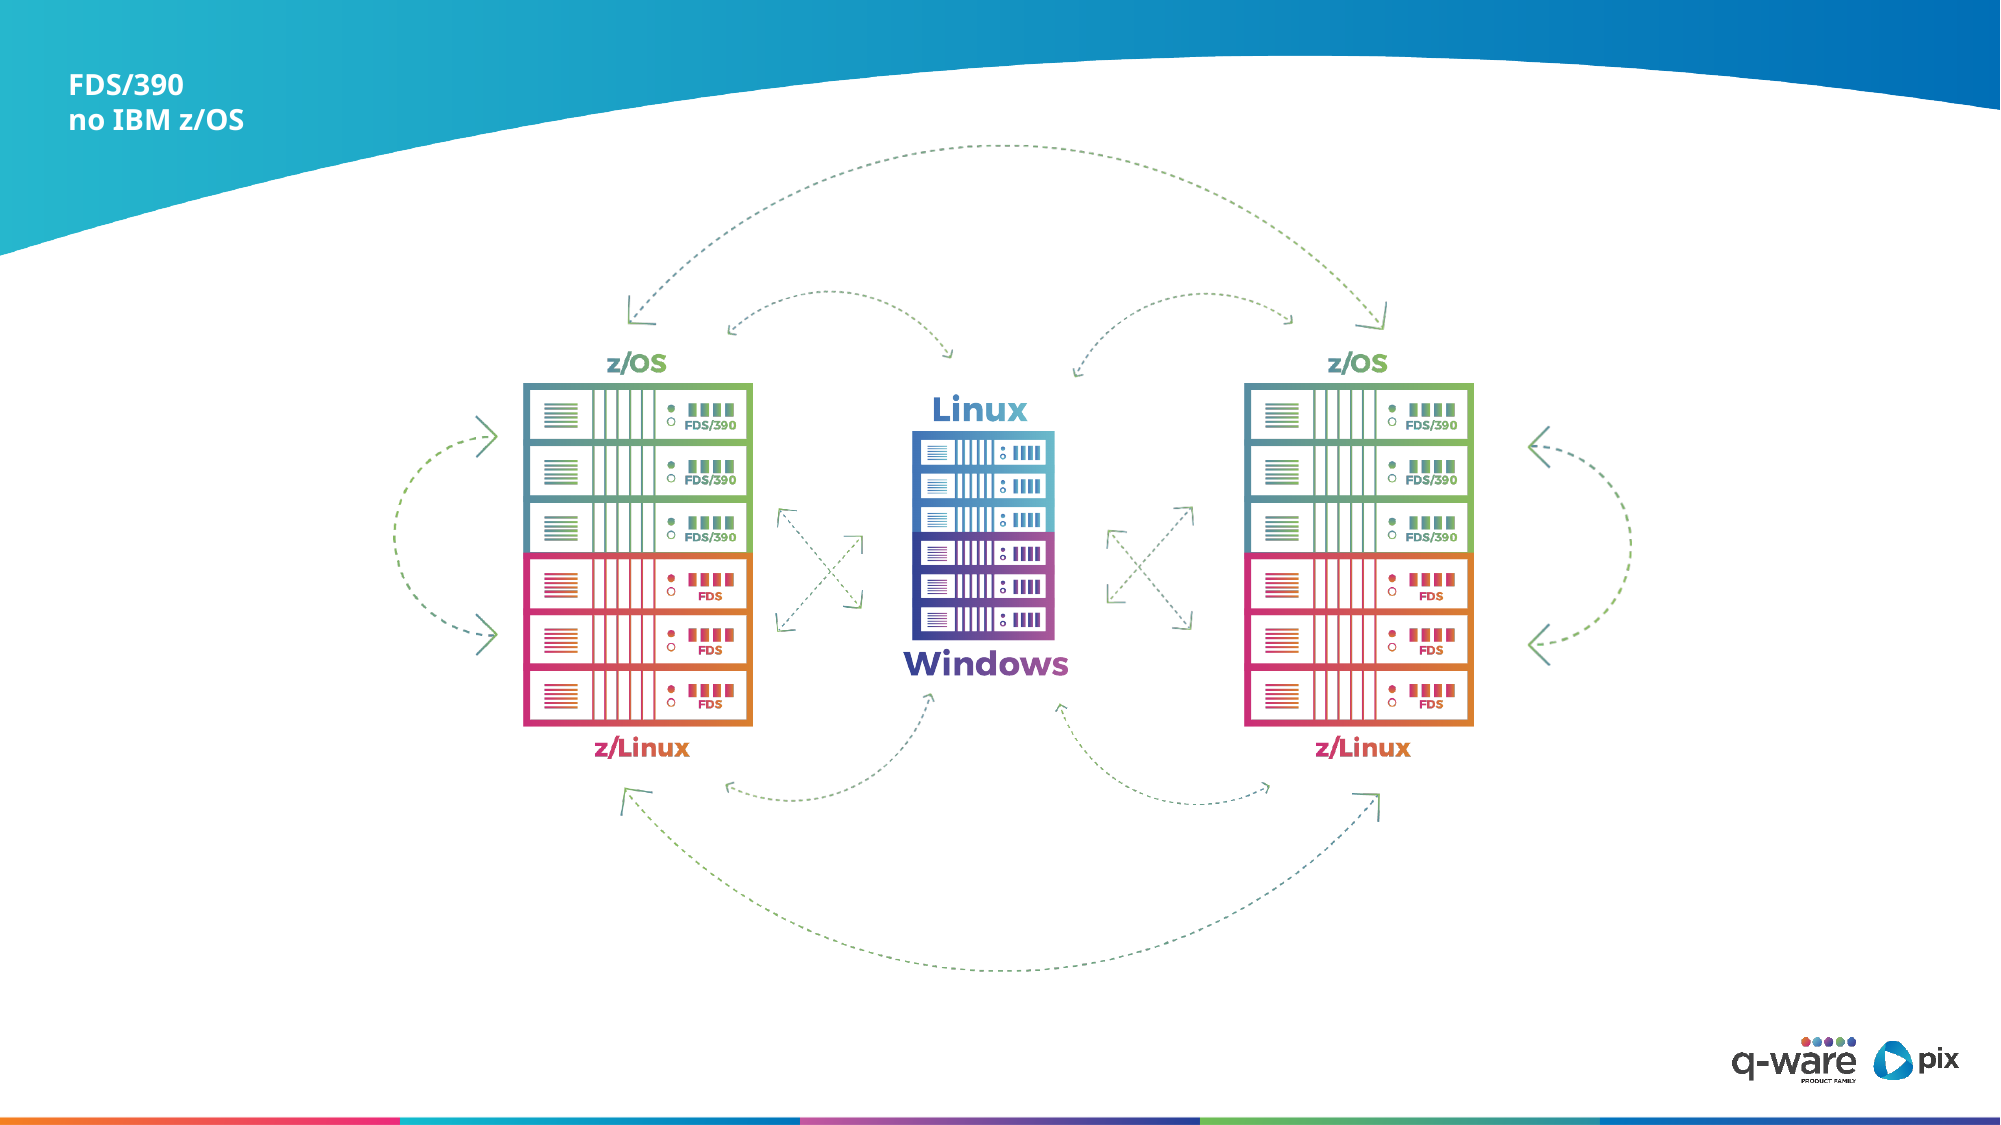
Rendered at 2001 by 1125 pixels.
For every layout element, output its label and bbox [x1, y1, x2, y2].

picture [0, 1106, 2000, 1125]
text_box [1732, 1037, 1962, 1083]
picture [1526, 425, 1632, 666]
picture [393, 415, 498, 656]
picture [0, 0, 2000, 973]
